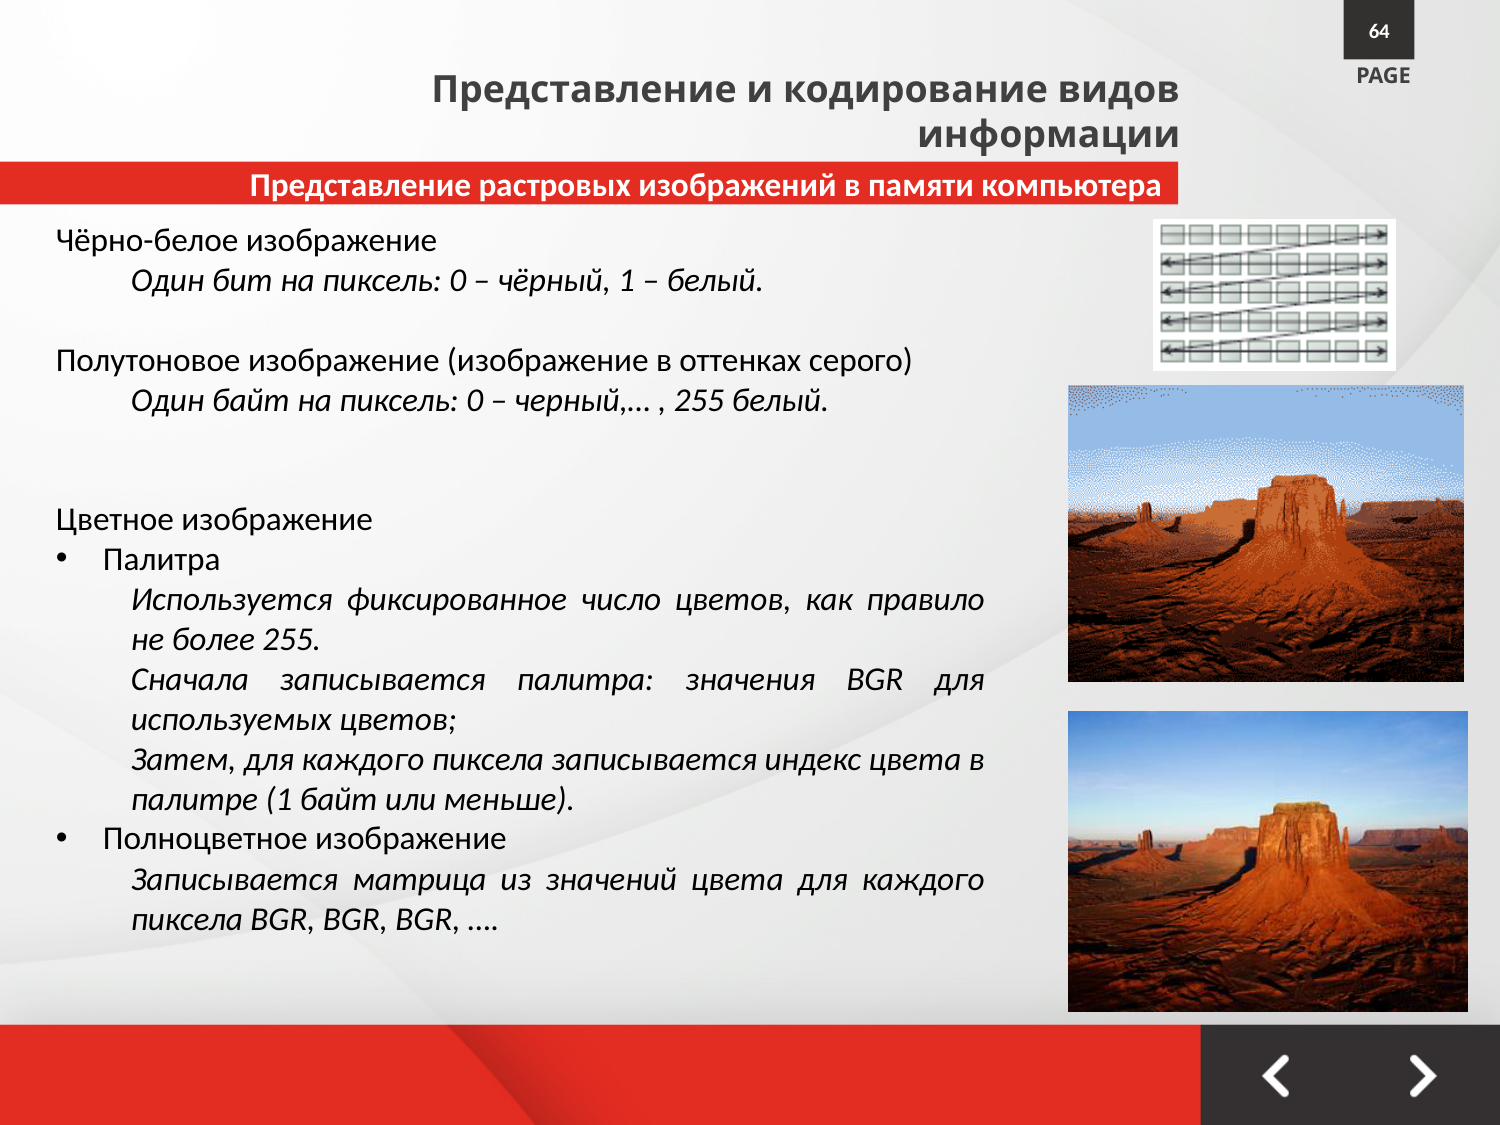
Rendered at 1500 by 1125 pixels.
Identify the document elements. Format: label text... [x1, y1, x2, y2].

text_box Чёрно-белое изображение Один бит на пиксель: 0 – чёрный, 1 – белый. Полутоновое изображение (изображение в оттенках серого) Один байт на пиксель: 0 – черный,… , 255 белый. Цветное изображение Палитра Используется фиксированное число цветов, как правило не более 255. Сначала записывается палитра: значения BGR для используемых цветов; Затем, для каждого пиксела записывается индекс цвета в палитре (1 байт или меньше). Полноцветное изображение Записывается матрица из значений цвета для каждого пиксела BGR, BGR, BGR, …. [41, 210, 1001, 944]
text_box Представление и кодирование видов информации [171, 57, 1196, 163]
subtitle Представление растровых изображений в памяти компьютера [0, 161, 1179, 205]
picture [0, 0, 1500, 1125]
text_box 64 [1342, 0, 1417, 61]
text_box PAGE [1341, 54, 1426, 96]
